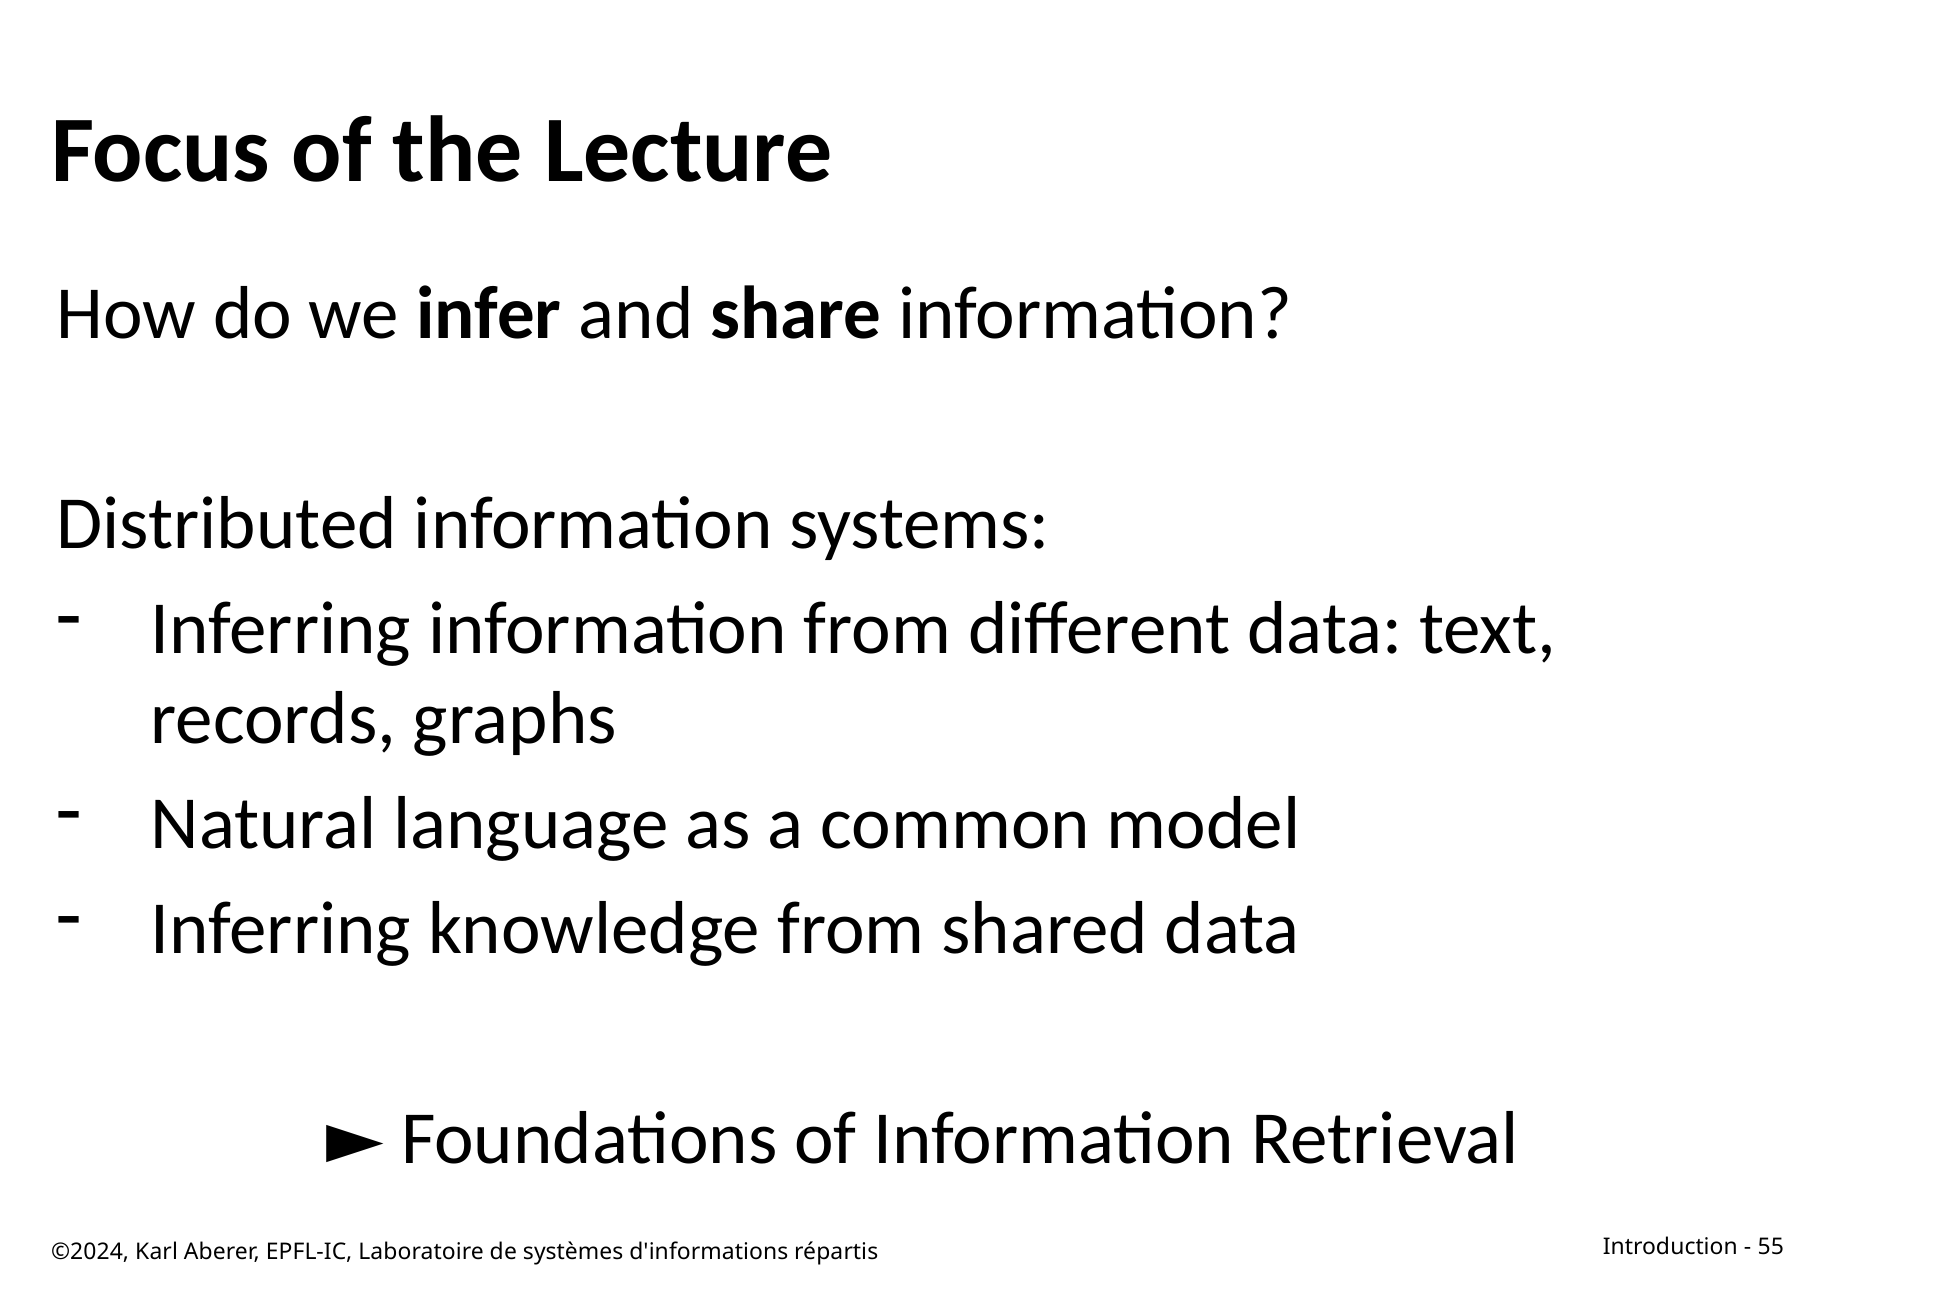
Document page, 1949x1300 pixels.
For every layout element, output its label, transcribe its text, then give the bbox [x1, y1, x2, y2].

title Focus of the Lecture [32, 57, 1803, 232]
list How do we infer and share information? Distributed information systems: Inferring information from different data: text, records, graphs Natural language as a common model Inferring knowledge from shared data ► Foundations of Information Retrieval [37, 253, 1809, 1208]
footer ©2024, Karl Aberer, EPFL-IC, Laboratoire de systèmes d'informations répartis [32, 1227, 1284, 1271]
